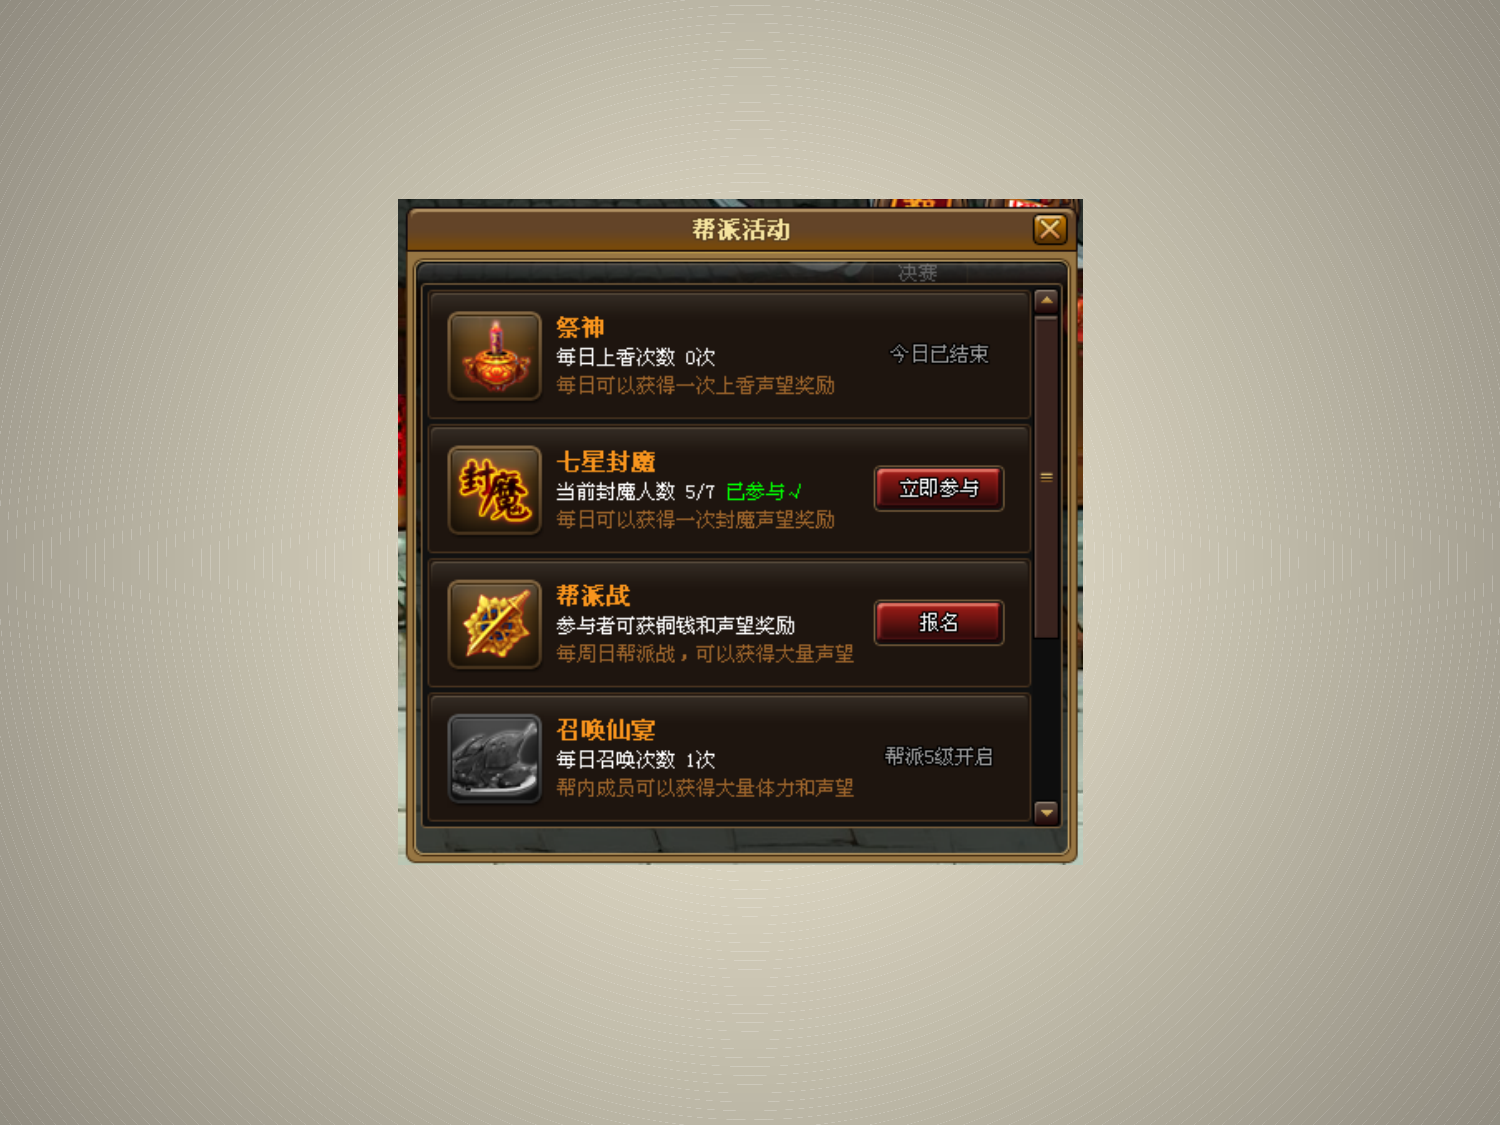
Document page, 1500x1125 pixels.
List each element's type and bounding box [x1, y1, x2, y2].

picture [398, 198, 1083, 866]
